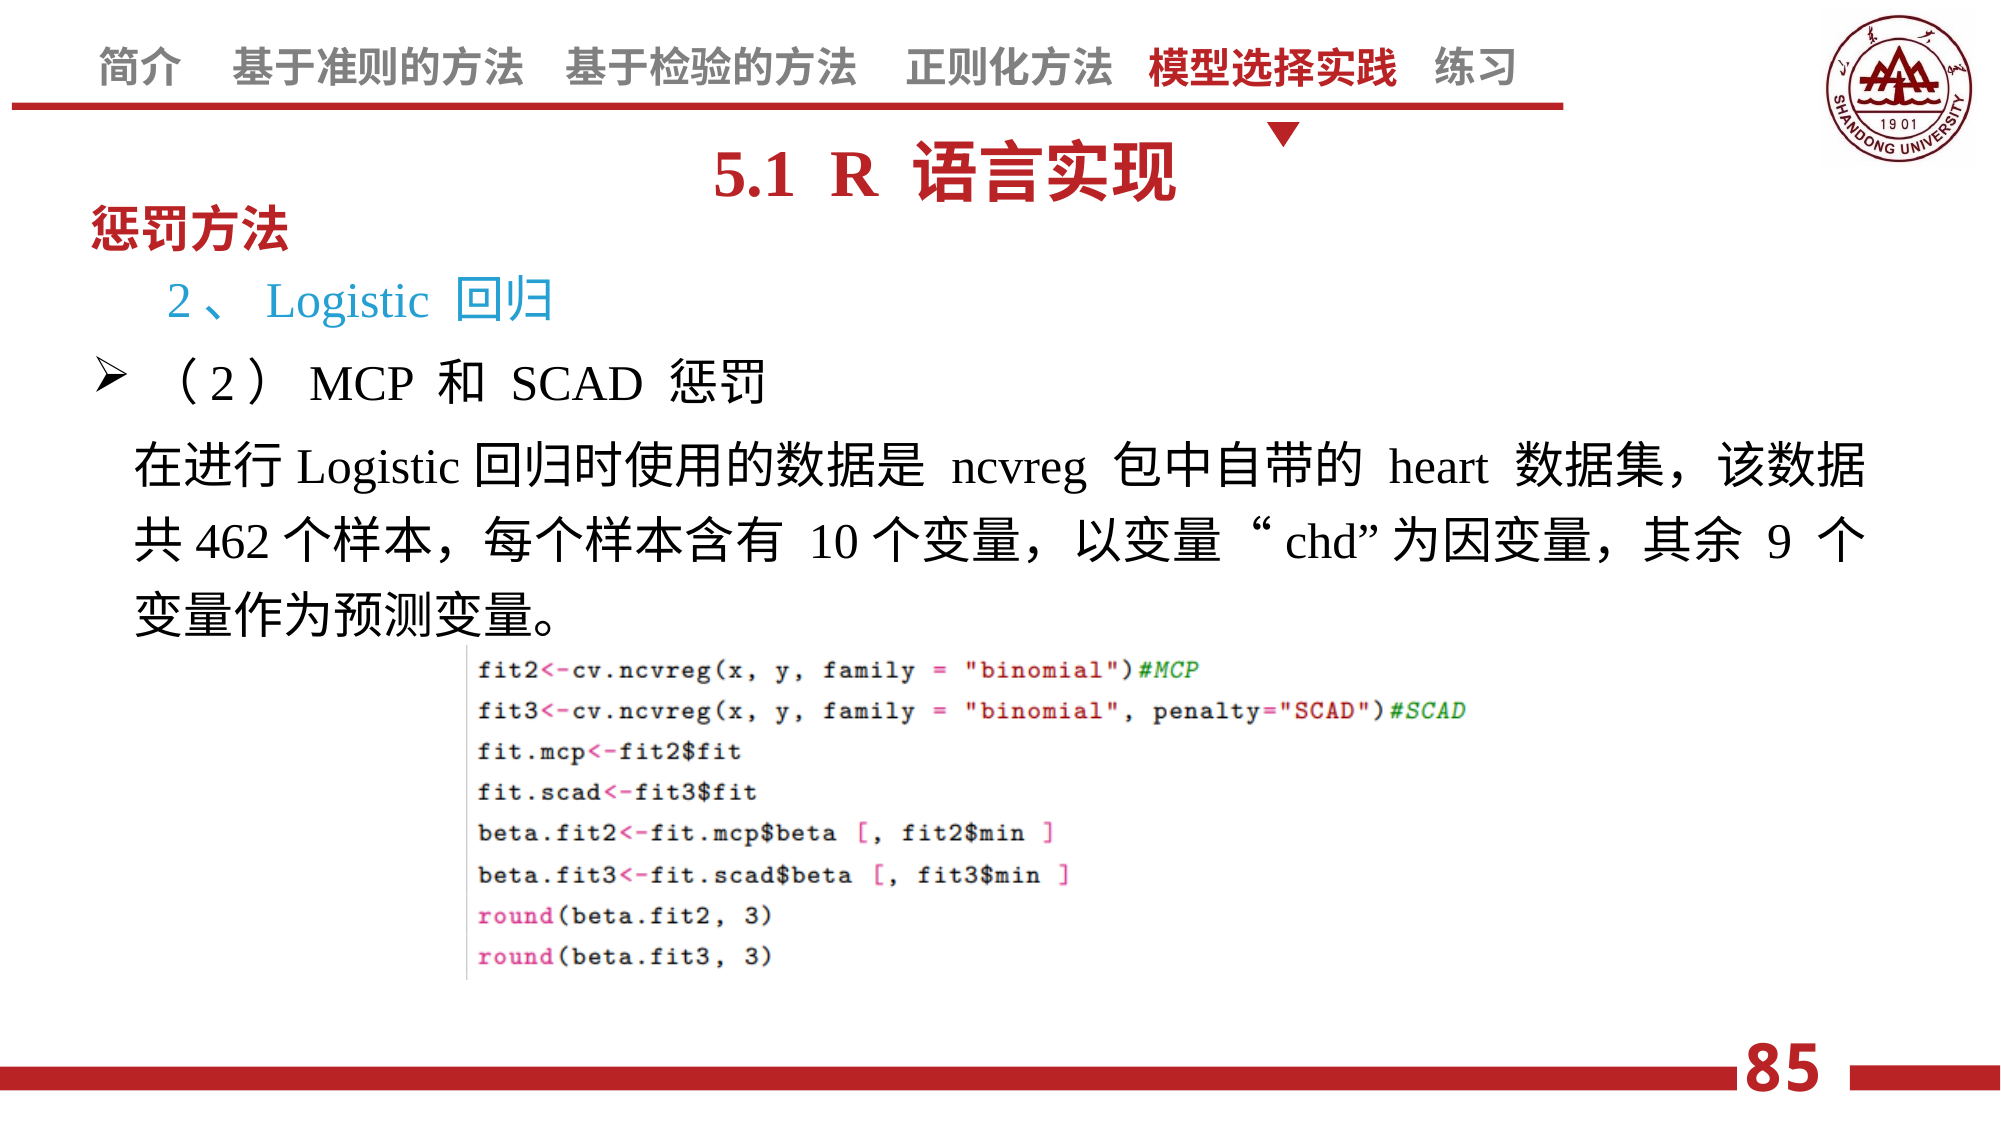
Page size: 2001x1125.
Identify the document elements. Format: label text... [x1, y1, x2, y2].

text_box 惩罚方法 [75, 189, 1078, 265]
text_box （2）MCP 和 SCAD 惩罚 [77, 327, 1882, 418]
text_box 5.1 R 语言实现 [685, 122, 1689, 218]
picture [466, 645, 1611, 981]
picture [1820, 9, 1977, 167]
text_box 2、Logistic 回归 [77, 245, 1923, 335]
text_box 在进行Logistic回归时使用的数据是 ncvreg 包中自带的 heart 数据集，该数据共462个样本，每个样本含有 10个变量，以变量“chd”为因变量，其余 9 个变量作为预测变量。 [118, 410, 1882, 651]
